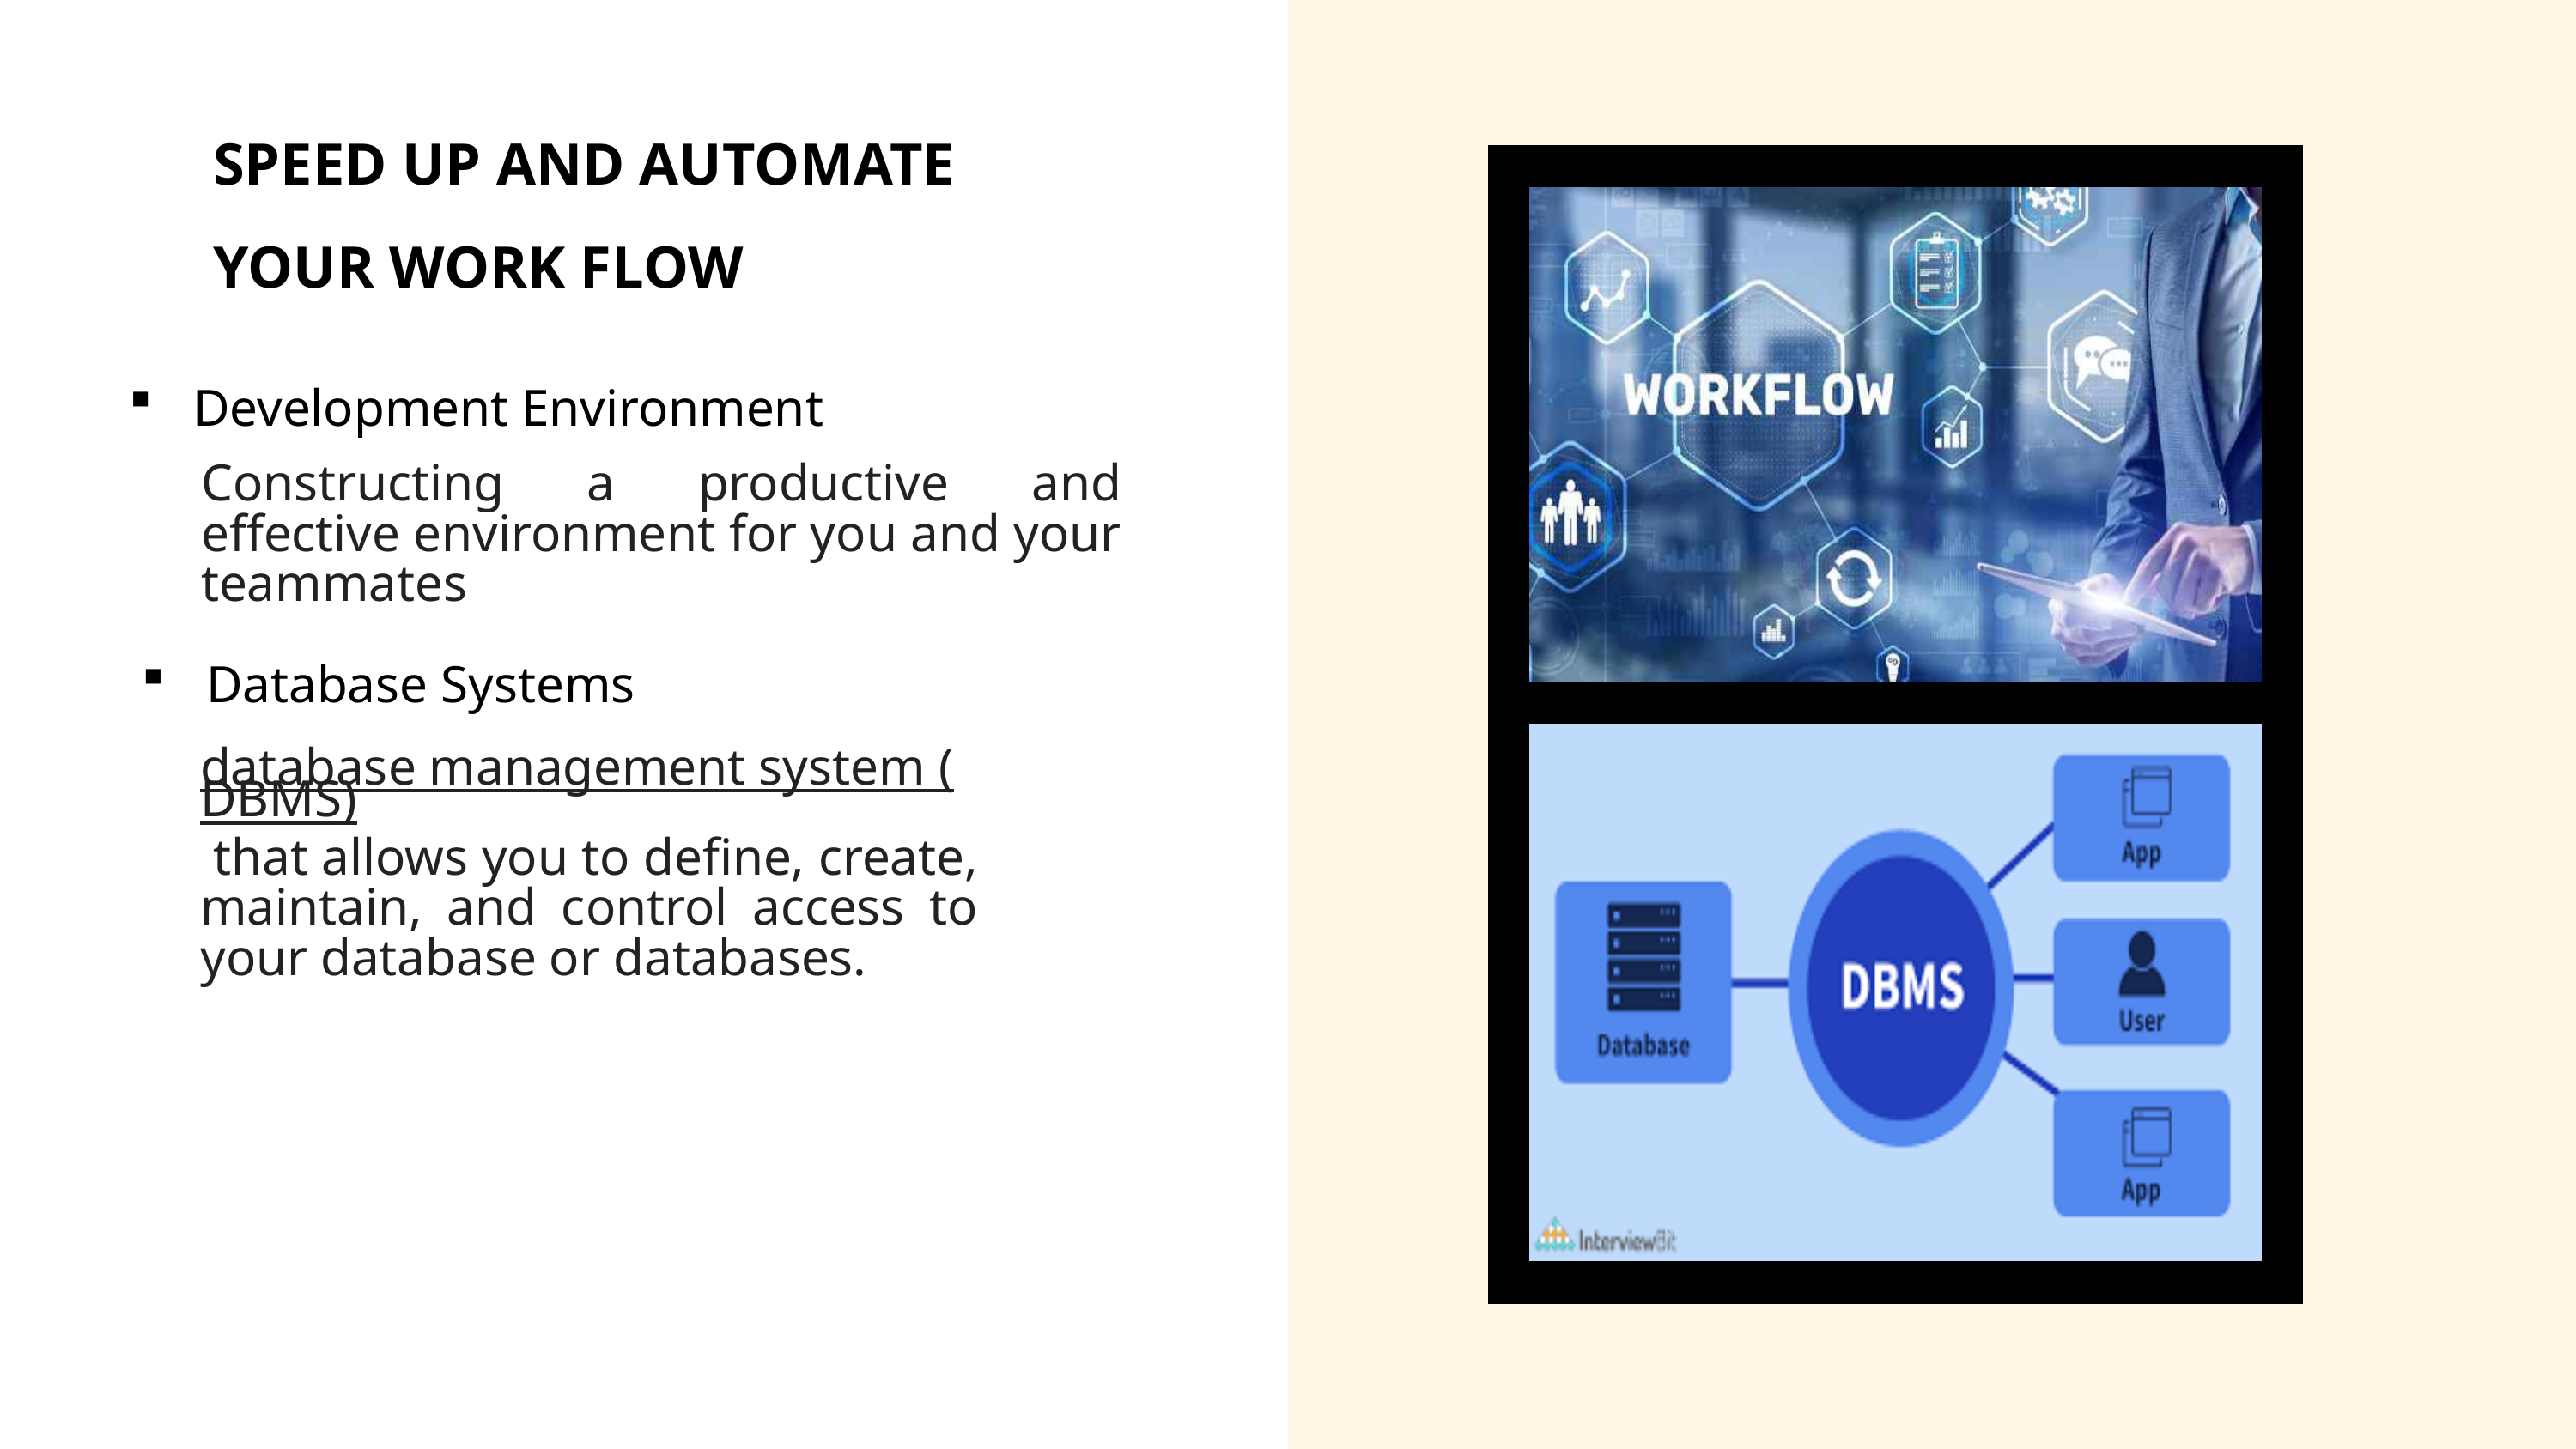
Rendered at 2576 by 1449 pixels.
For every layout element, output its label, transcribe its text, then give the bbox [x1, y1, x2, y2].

text_box SPEED UP AND AUTOMATE YOUR WORK FLOW [200, 87, 1097, 306]
text_box Development Environment [129, 371, 1049, 500]
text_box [1287, 0, 2576, 1449]
picture [1528, 187, 2262, 682]
text_box Constructing a productive and effective environment for you and your teammates [201, 461, 1121, 612]
picture [1528, 724, 2262, 1261]
text_box Database Systems [129, 641, 1283, 719]
text_box database management system (DBMS) that allows you to define, create, maintain, and control access to your database or databases. [200, 752, 978, 954]
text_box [1487, 144, 2303, 1304]
